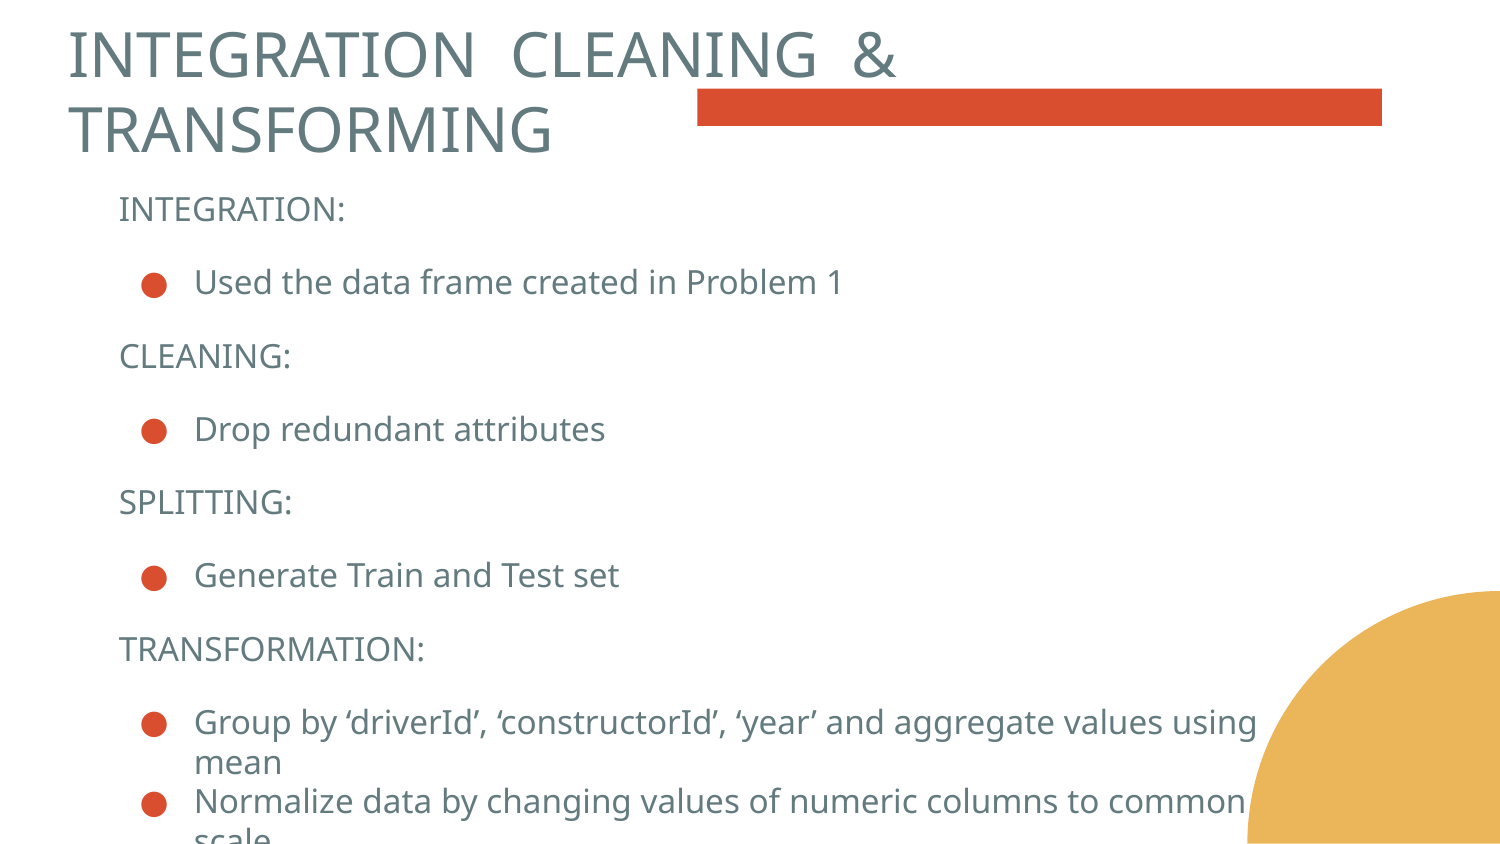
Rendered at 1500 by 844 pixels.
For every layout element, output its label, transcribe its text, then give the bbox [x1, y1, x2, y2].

subtitle INTEGRATION: Used the data frame created in Problem 1 CLEANING: Drop redundant attributes SPLITTING: Generate Train and Test set TRANSFORMATION: Group by ‘driverId’, ‘constructorId’, ‘year’ and aggregate values using mean Normalize data by changing values of numeric columns to common scale [103, 173, 1322, 740]
title INTEGRATION CLEANING & TRANSFORMING [53, 0, 1092, 244]
